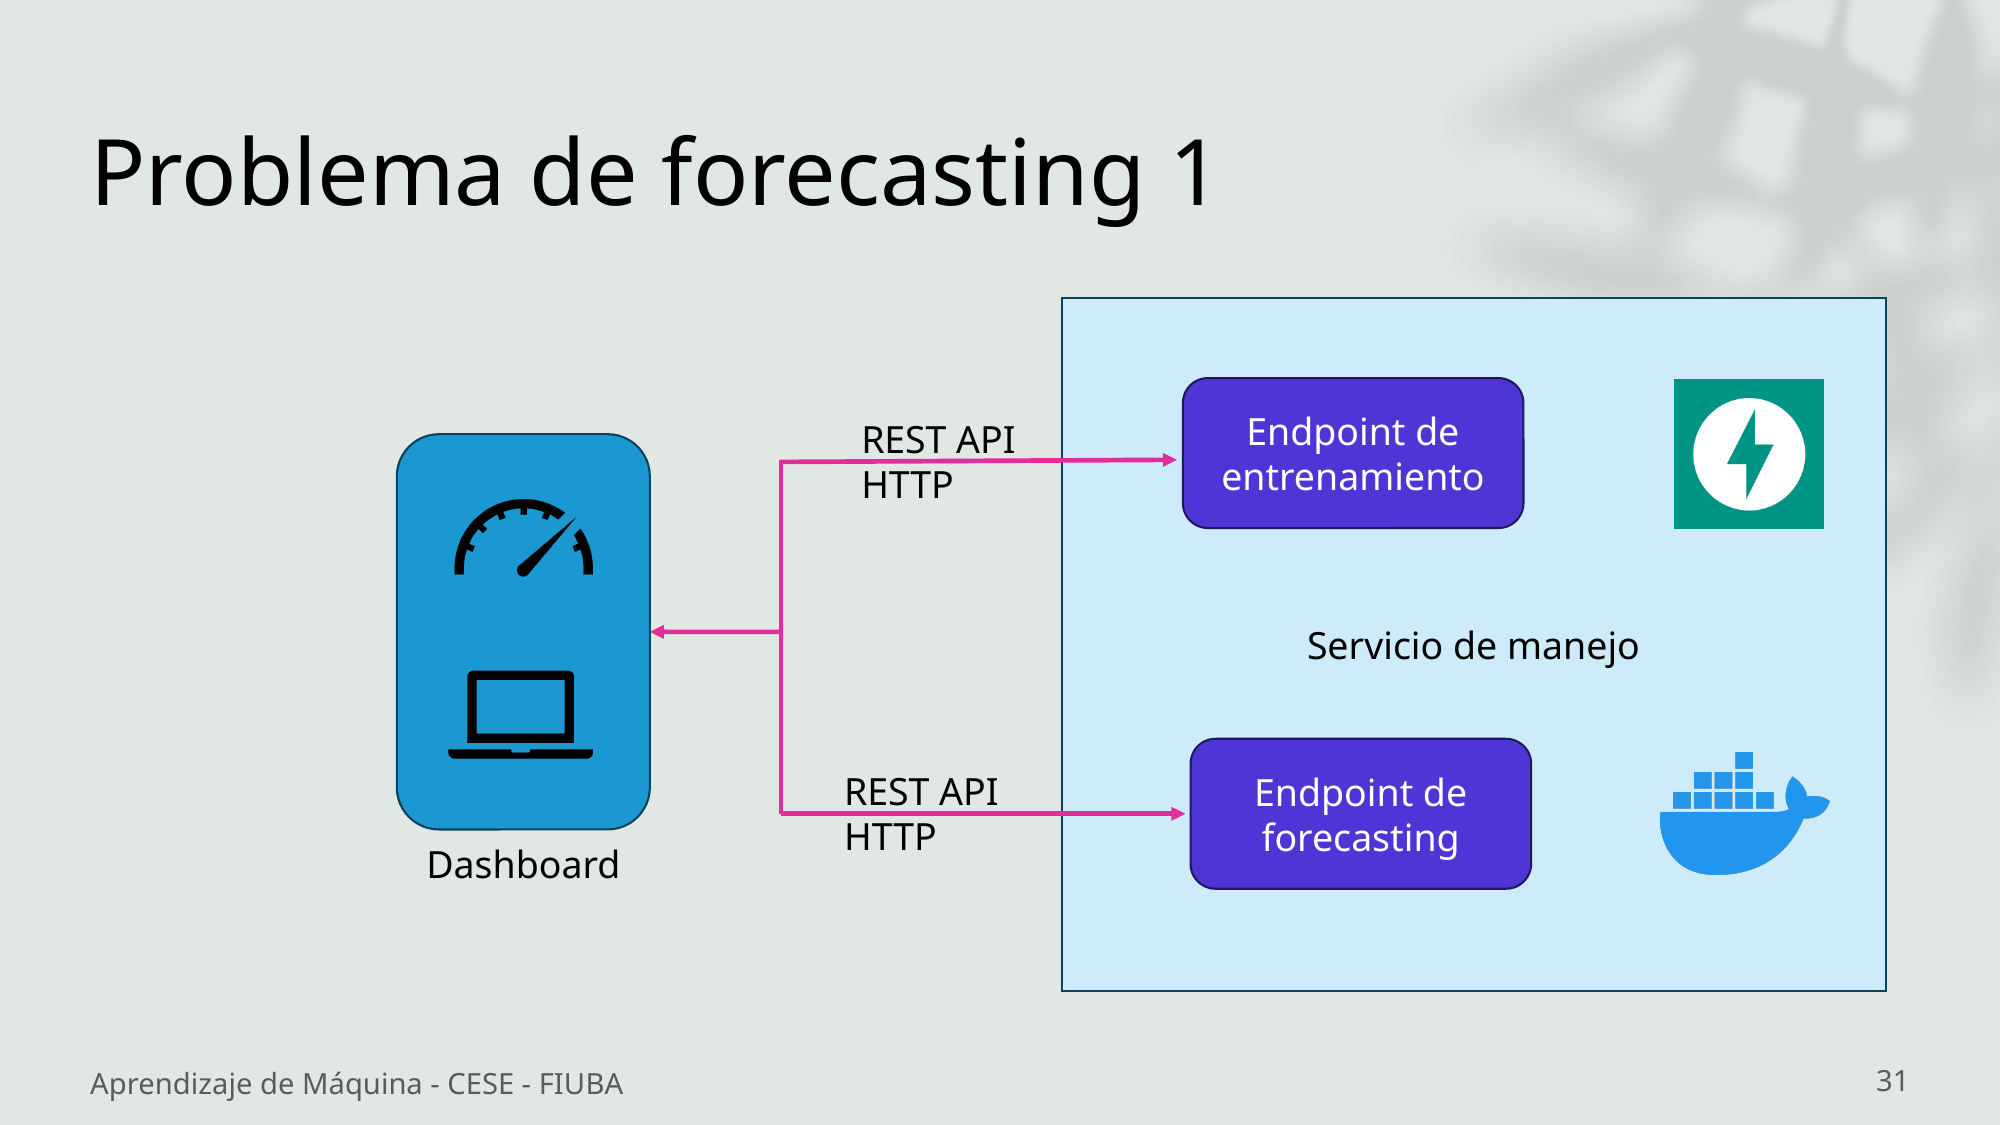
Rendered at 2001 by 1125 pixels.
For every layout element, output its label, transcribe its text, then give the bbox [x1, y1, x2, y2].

text_box Servicio de manejo [1061, 297, 1887, 992]
text_box REST API HTTP [846, 408, 1031, 459]
picture [1660, 752, 1830, 875]
slide_number 31 [1474, 1052, 1925, 1113]
picture [1674, 379, 1824, 529]
text_box Dashboard [411, 834, 636, 894]
text_box Endpoint de entrenamiento [1181, 377, 1525, 530]
text_box Endpoint de forecasting [1189, 737, 1533, 890]
text_box REST API HTTP [829, 760, 1014, 811]
picture [445, 639, 596, 790]
title Problema de forecasting 1 [75, 60, 1863, 278]
text_box [395, 433, 651, 831]
text_box REST API HTTP [829, 816, 1014, 866]
picture [448, 461, 599, 612]
footer Aprendizaje de Máquina - CESE - FIUBA [75, 1052, 751, 1113]
text_box REST API HTTP [846, 463, 1031, 514]
